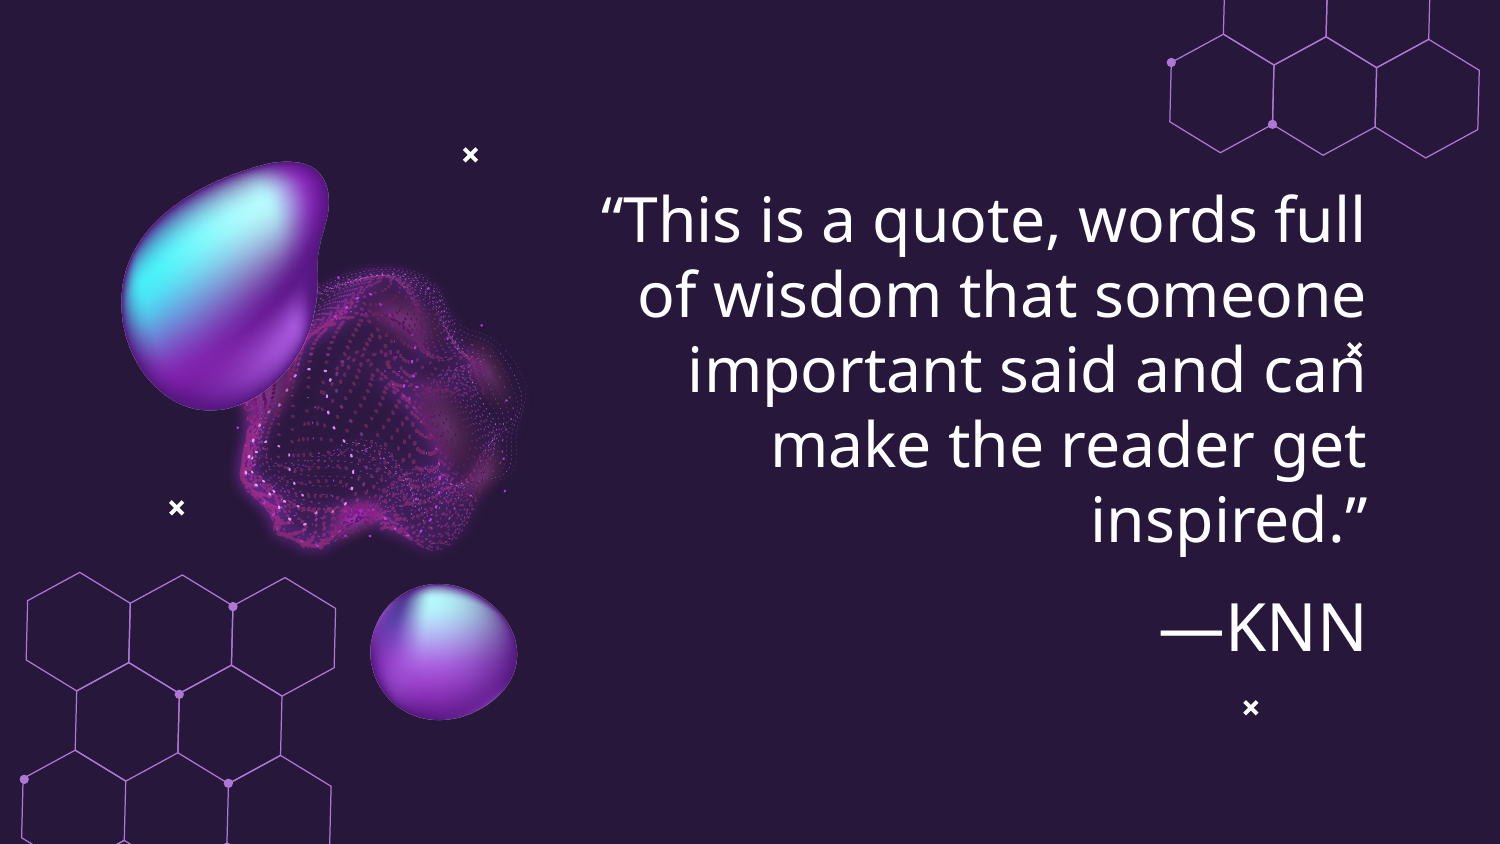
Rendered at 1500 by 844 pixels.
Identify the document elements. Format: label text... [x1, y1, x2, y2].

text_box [1244, 701, 1258, 715]
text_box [464, 148, 478, 162]
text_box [1348, 343, 1362, 357]
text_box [170, 501, 184, 515]
subtitle “This is a quote, words full of wisdom that someone important said and can make the reader get inspired.” [561, 168, 1383, 571]
title —KNN [561, 571, 1383, 658]
picture [76, 135, 538, 745]
